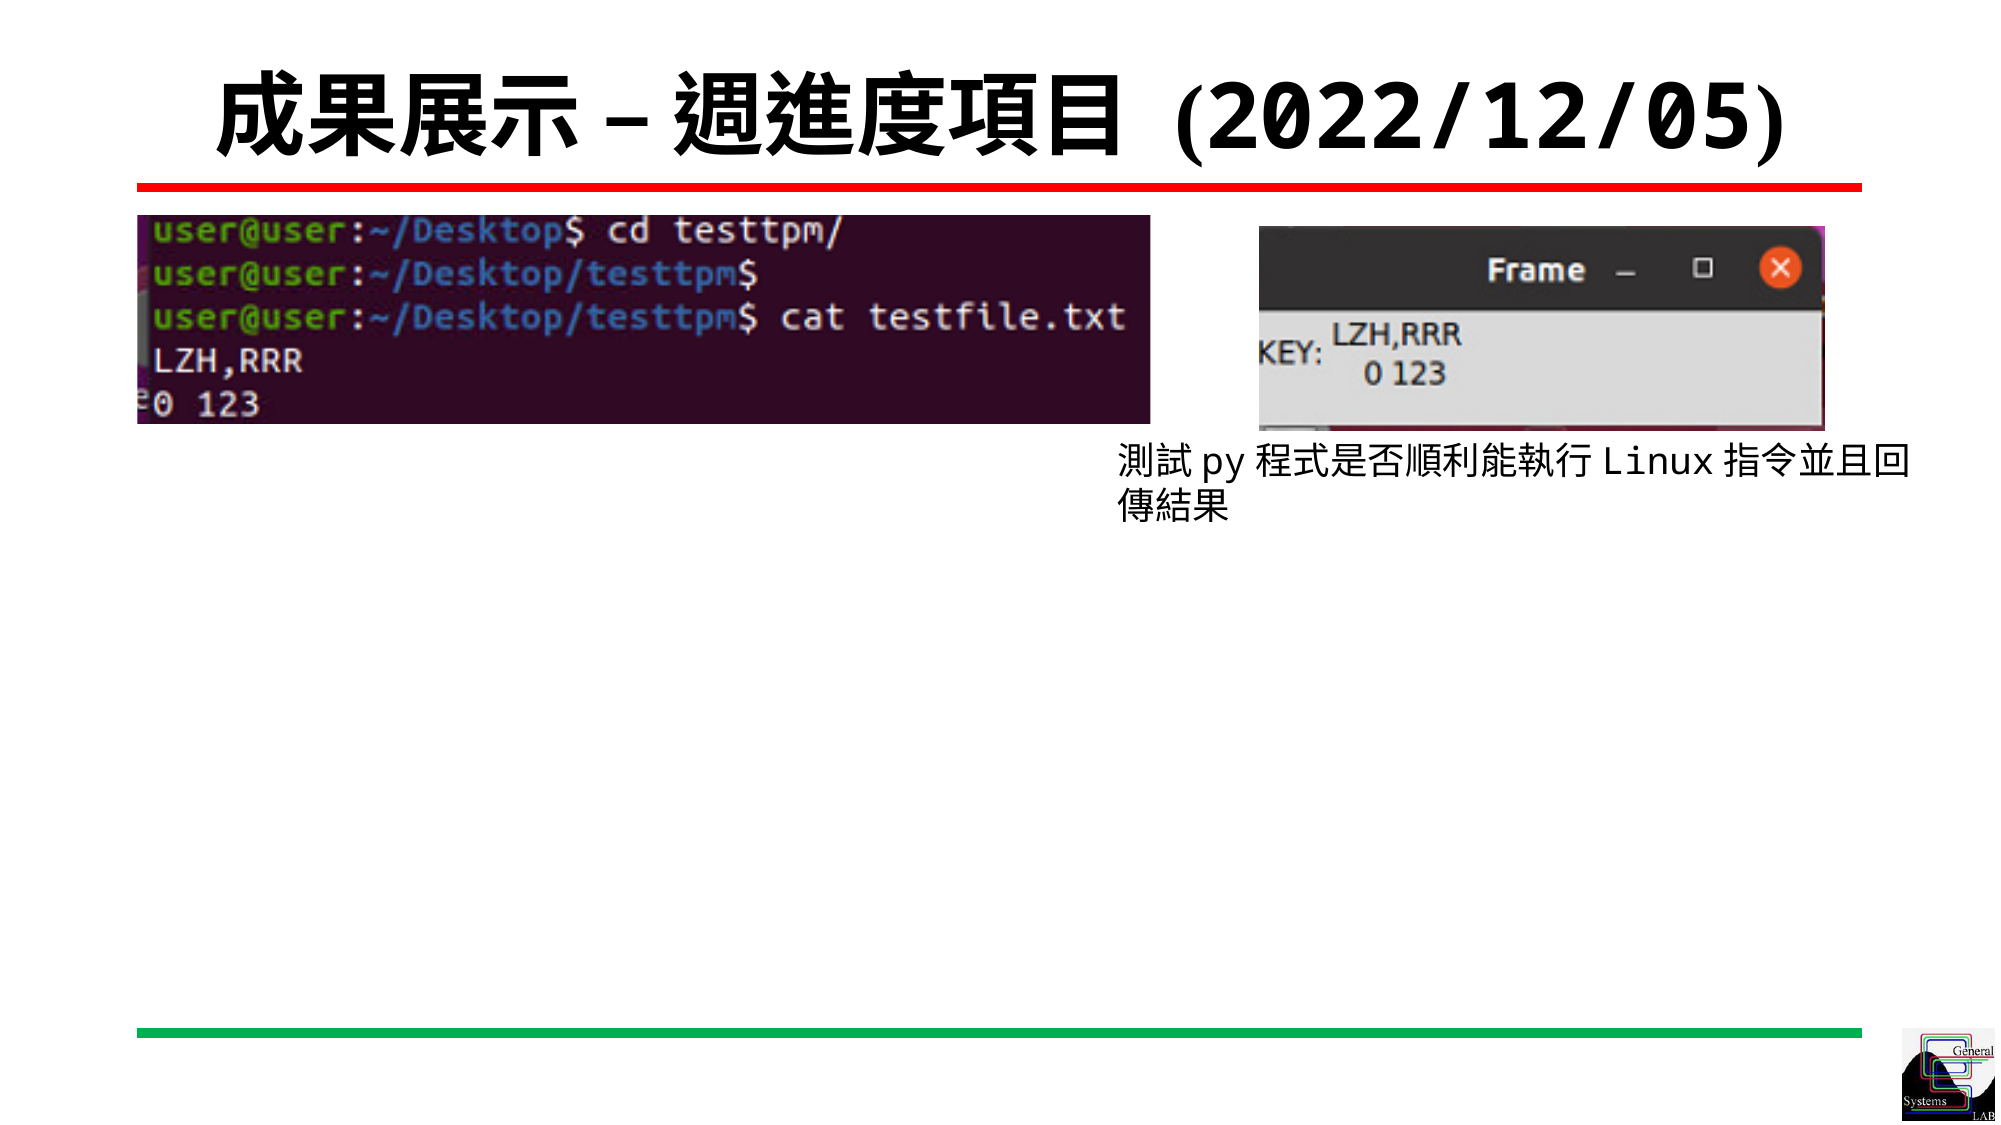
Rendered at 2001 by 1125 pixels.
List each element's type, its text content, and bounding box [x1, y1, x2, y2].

picture [137, 215, 1151, 424]
picture [1902, 1028, 1995, 1121]
picture [1259, 226, 1825, 431]
title 成果展示 – 週進度項目 (2022/12/05) [137, 59, 1863, 178]
text_box 測試py程式是否順利能執行Linux指令並且回傳結果 [1102, 430, 1954, 535]
